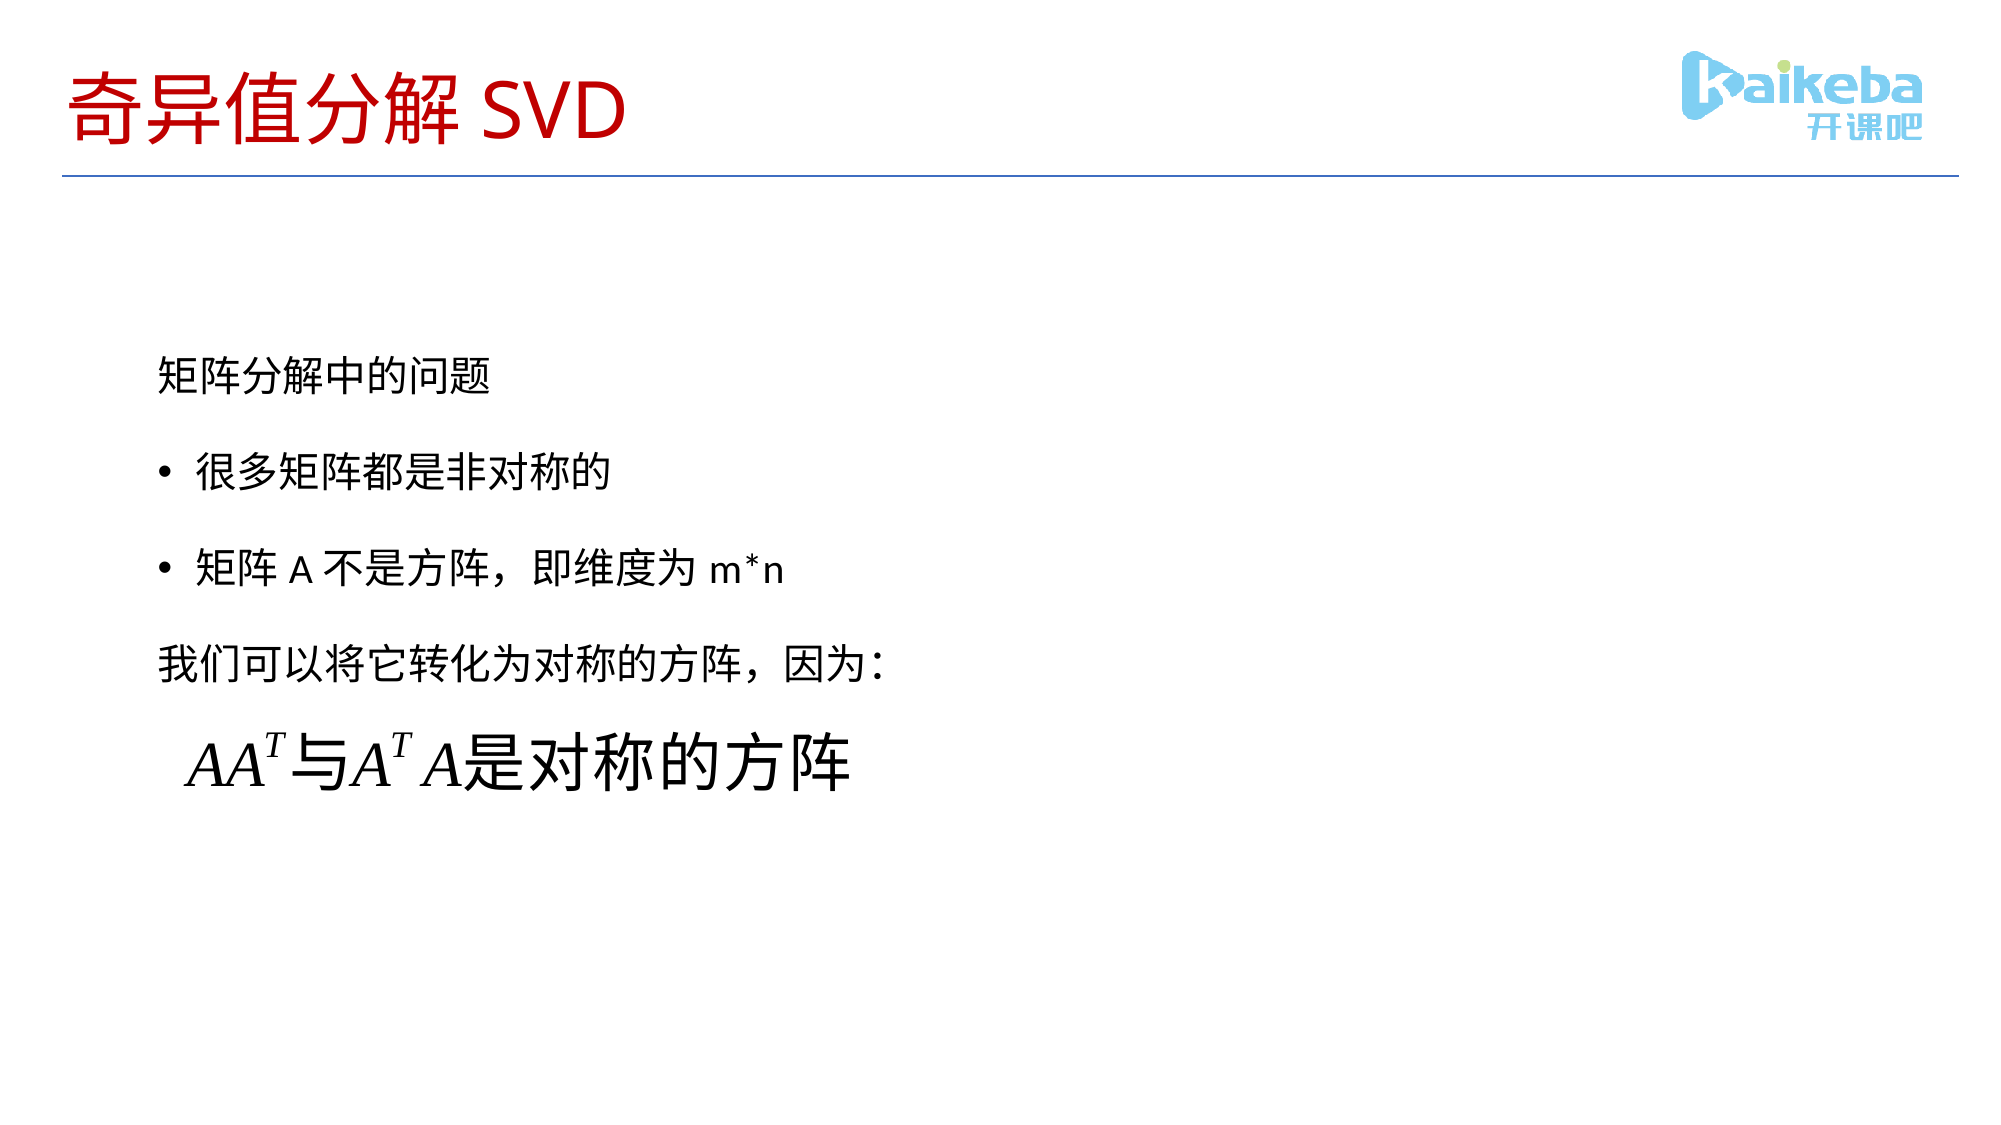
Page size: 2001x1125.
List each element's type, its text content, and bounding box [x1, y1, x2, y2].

title 奇异值分解SVD [57, 59, 1728, 167]
text_box 矩阵分解中的问题 很多矩阵都是非对称的 矩阵A不是方阵，即维度为m*n 我们可以将它转化为对称的方阵，因为： [150, 317, 1912, 895]
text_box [1653, 21, 1950, 167]
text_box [172, 716, 854, 808]
